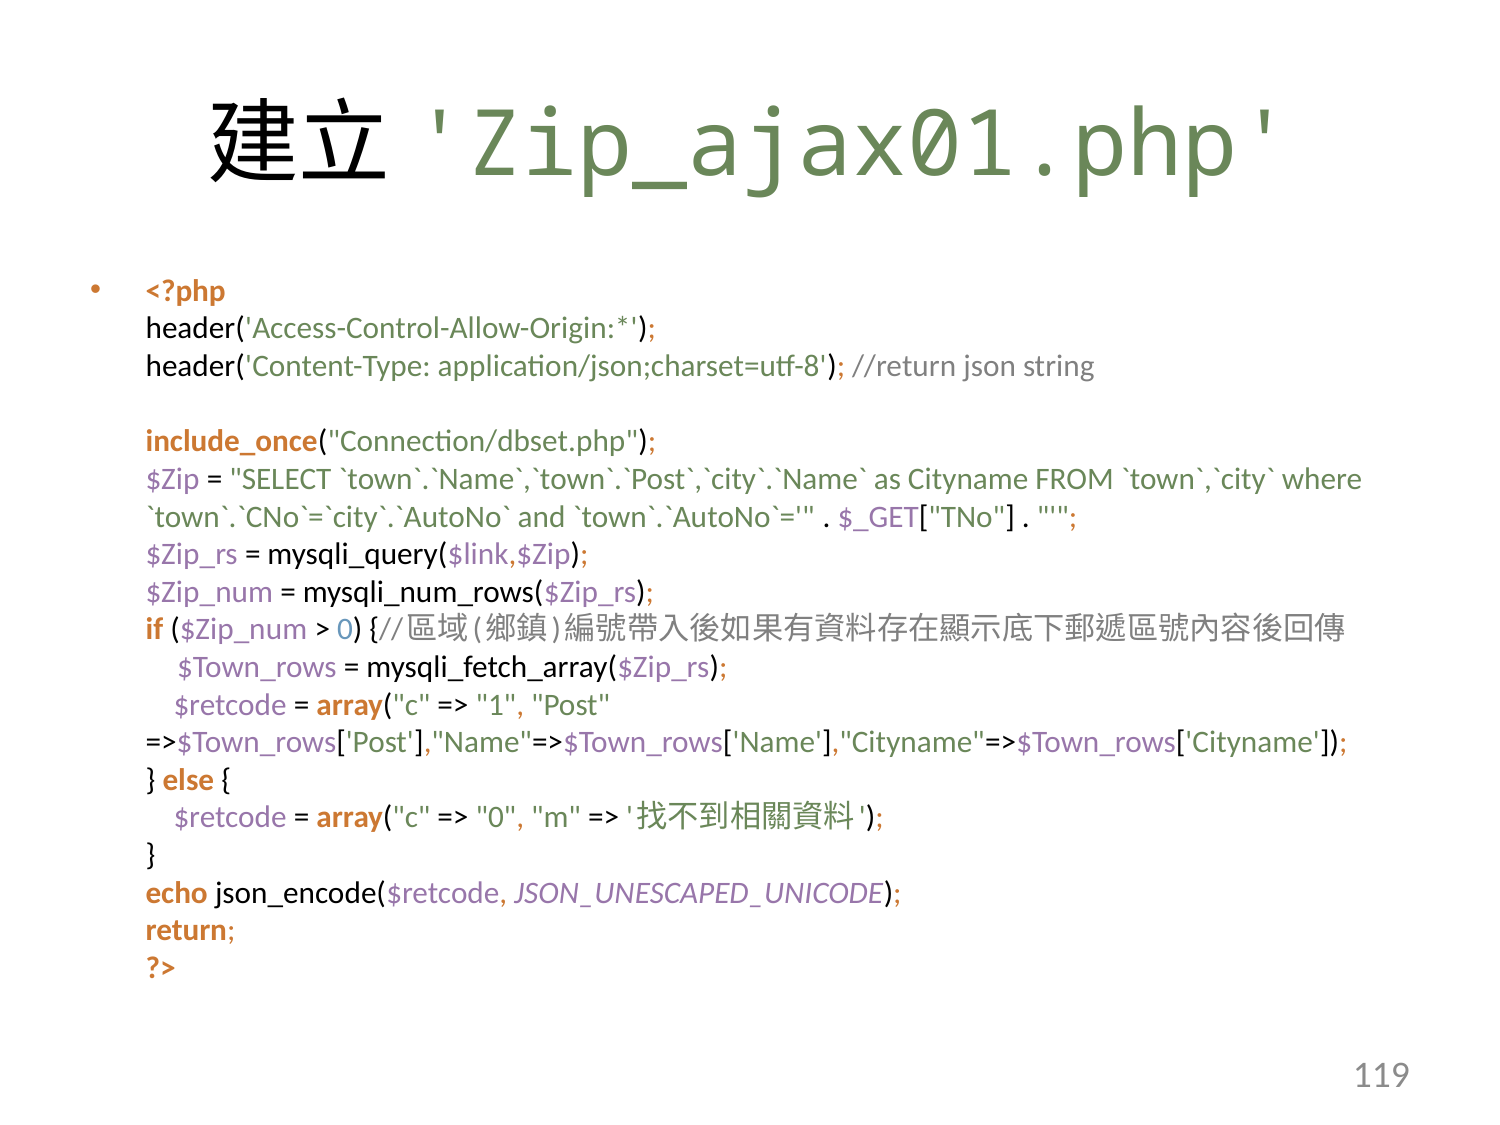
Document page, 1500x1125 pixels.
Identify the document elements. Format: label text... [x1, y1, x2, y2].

list <?php header('Access-Control-Allow-Origin:*'); header('Content-Type: application/json;charset=utf-8'); //return json string include_once("Connection/dbset.php"); $Zip = "SELECT `town`.`Name`,`town`.`Post`,`city`.`Name` as Cityname FROM `town`,`city` where `town`.`CNo`=`city`.`AutoNo` and `town`.`AutoNo`='" . $_GET["TNo"] . "'"; $Zip_rs = mysqli_query($link,$Zip); $Zip_num = mysqli_num_rows($Zip_rs); if ($Zip_num > 0) {//區域(鄉鎮)編號帶入後如果有資料存在顯示底下郵遞區號內容後回傳 $Town_rows = mysqli_fetch_array($Zip_rs); $retcode = array("c" => "1", "Post" =>$Town_rows['Post'],"Name"=>$Town_rows['Name'],"Cityname"=>$Town_rows['Cityname']); } else { $retcode = array("c" => "0", "m" => '找不到相關資料'); } echo json_encode($retcode, JSON_UNESCAPED_UNICODE); return; ?> [75, 262, 1425, 1005]
title 建立'Zip_ajax01.php' [75, 45, 1425, 233]
slide_number 119 [1074, 1042, 1425, 1103]
